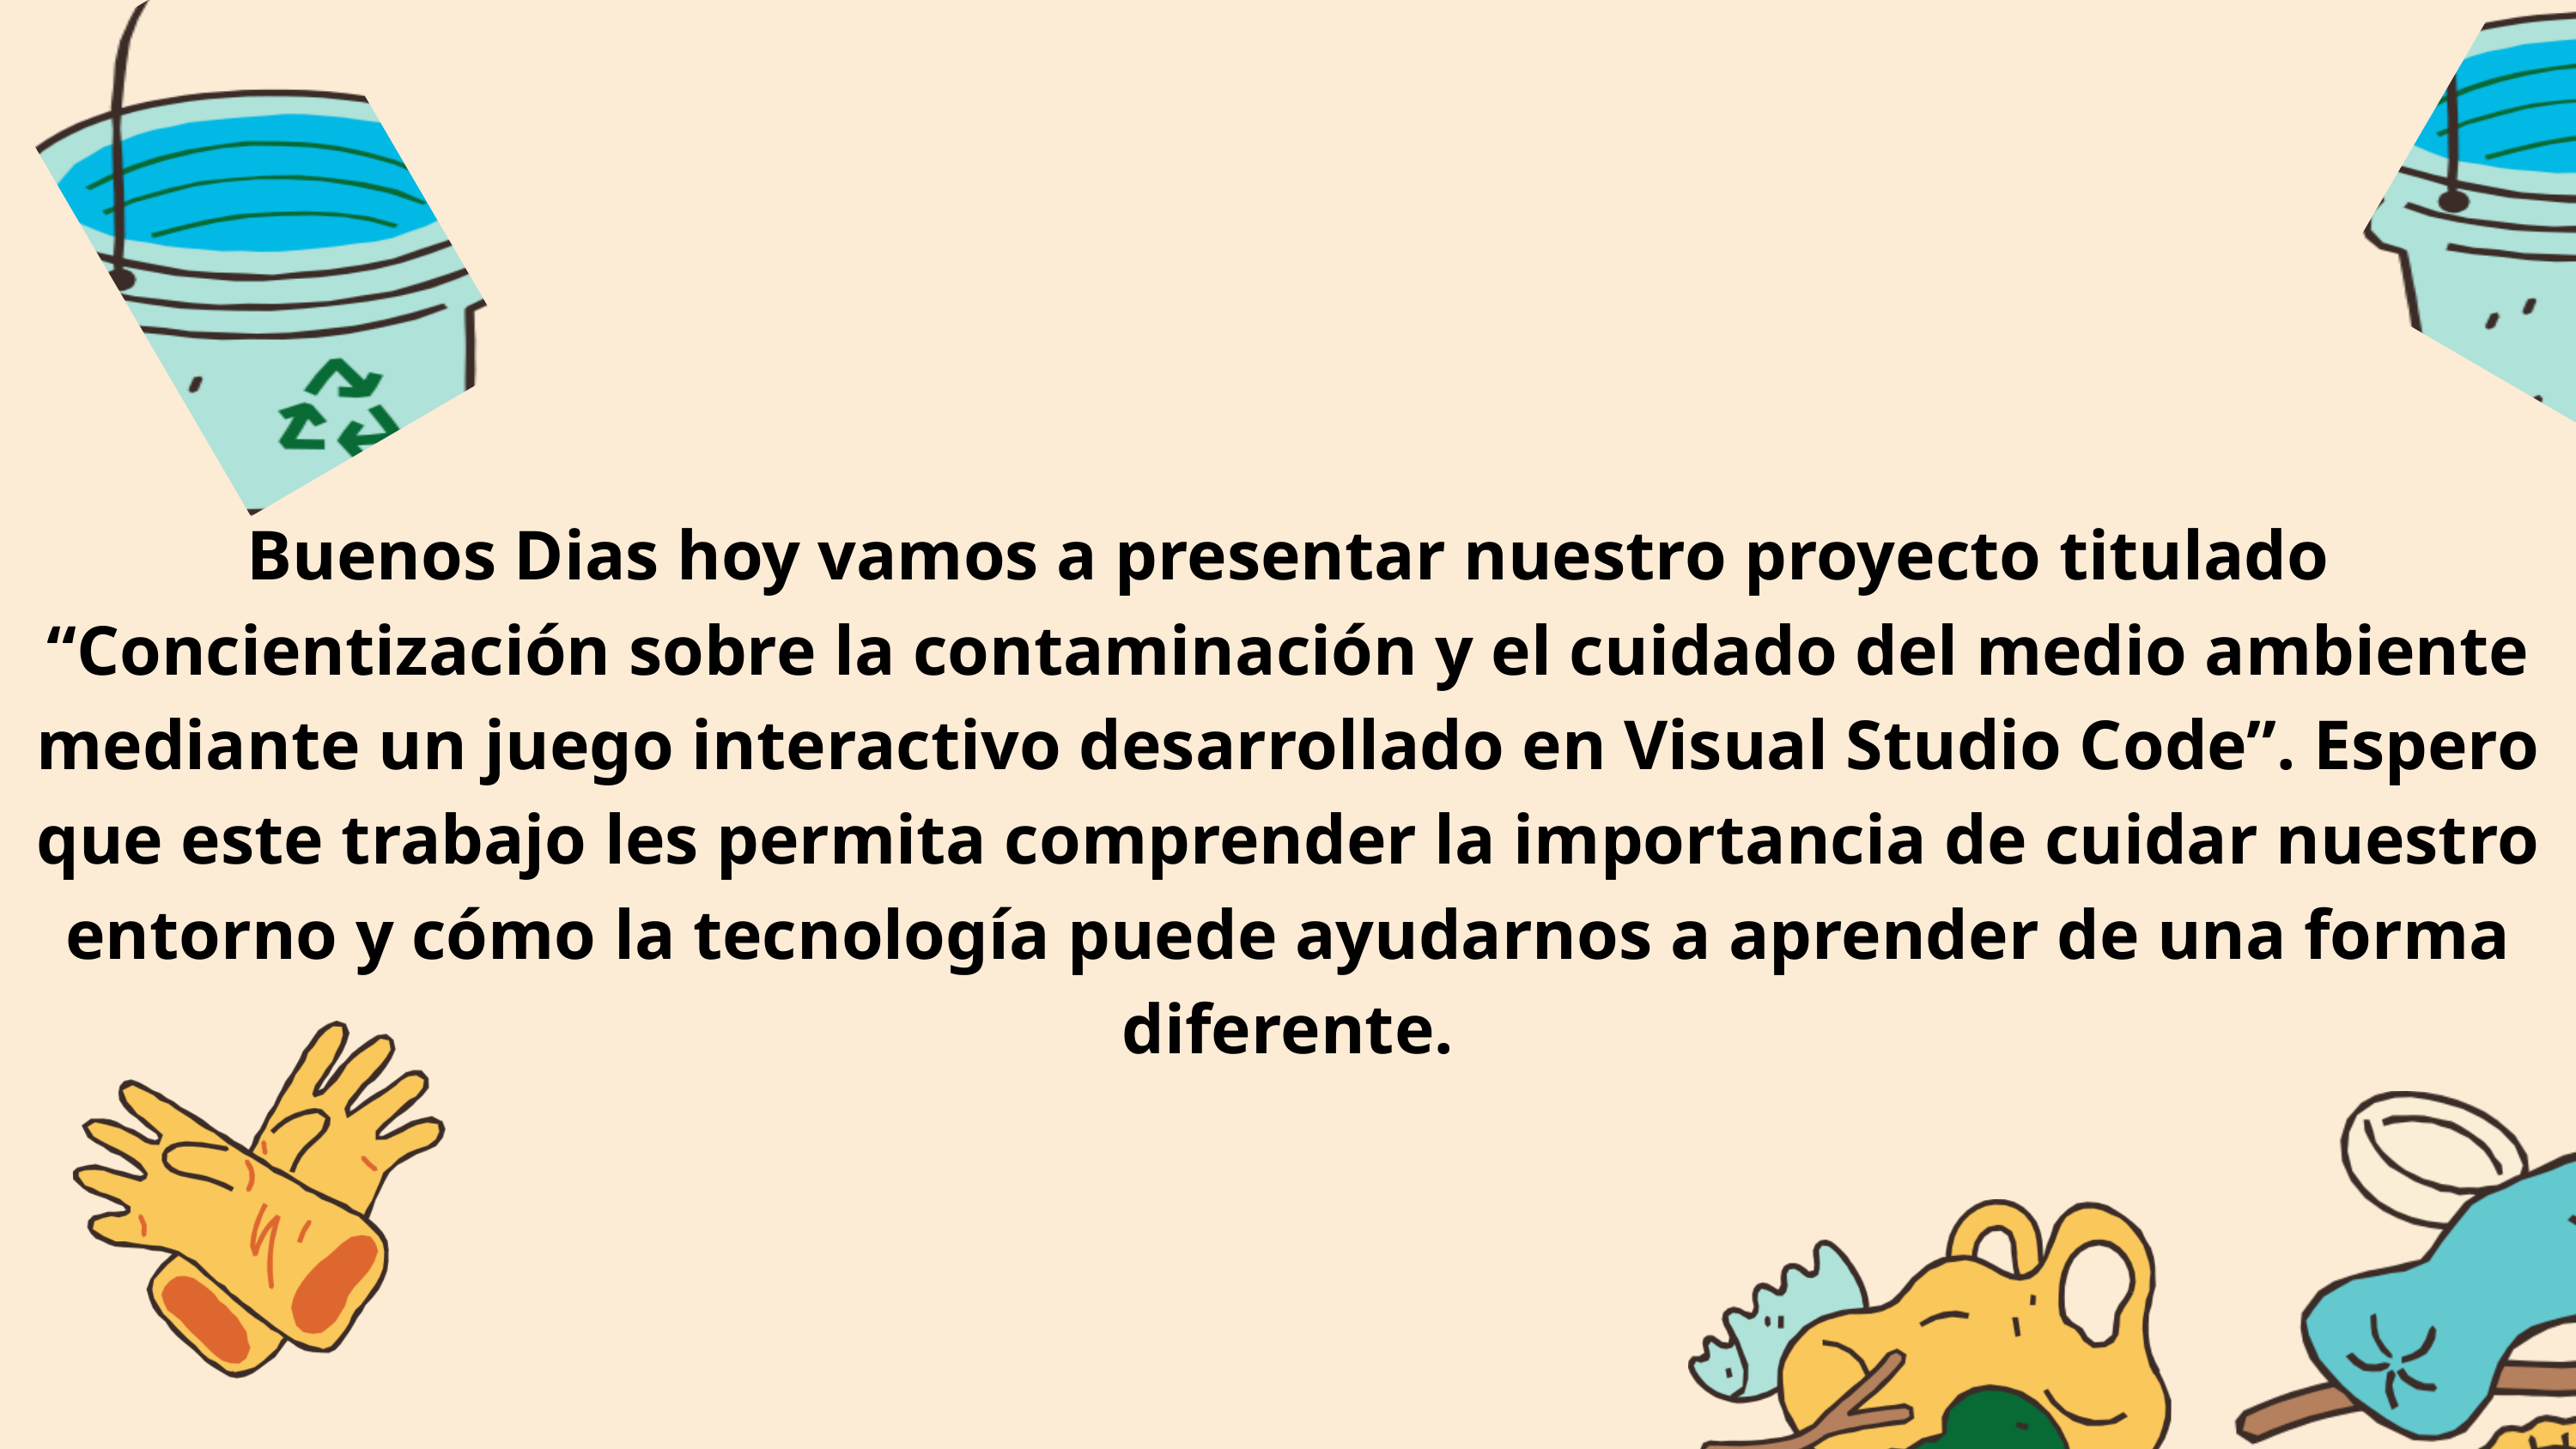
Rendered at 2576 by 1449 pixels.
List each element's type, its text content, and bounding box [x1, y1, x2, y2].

text_box [1688, 1199, 2172, 1449]
text_box Buenos Dias hoy vamos a presentar nuestro proyecto titulado “Concientización sobre la contaminación y el cuidado del medio ambiente mediante un juego interactivo desarrollado en Visual Studio Code”. Espero que este trabajo les permita comprender la importancia de cuidar nuestro entorno y cómo la tecnología puede ayudarnos a aprender de una forma diferente. [0, 498, 2576, 1068]
text_box [72, 1068, 447, 1379]
text_box [2229, 1091, 2576, 1449]
text_box [2334, 0, 2576, 423]
text_box [0, 0, 519, 498]
